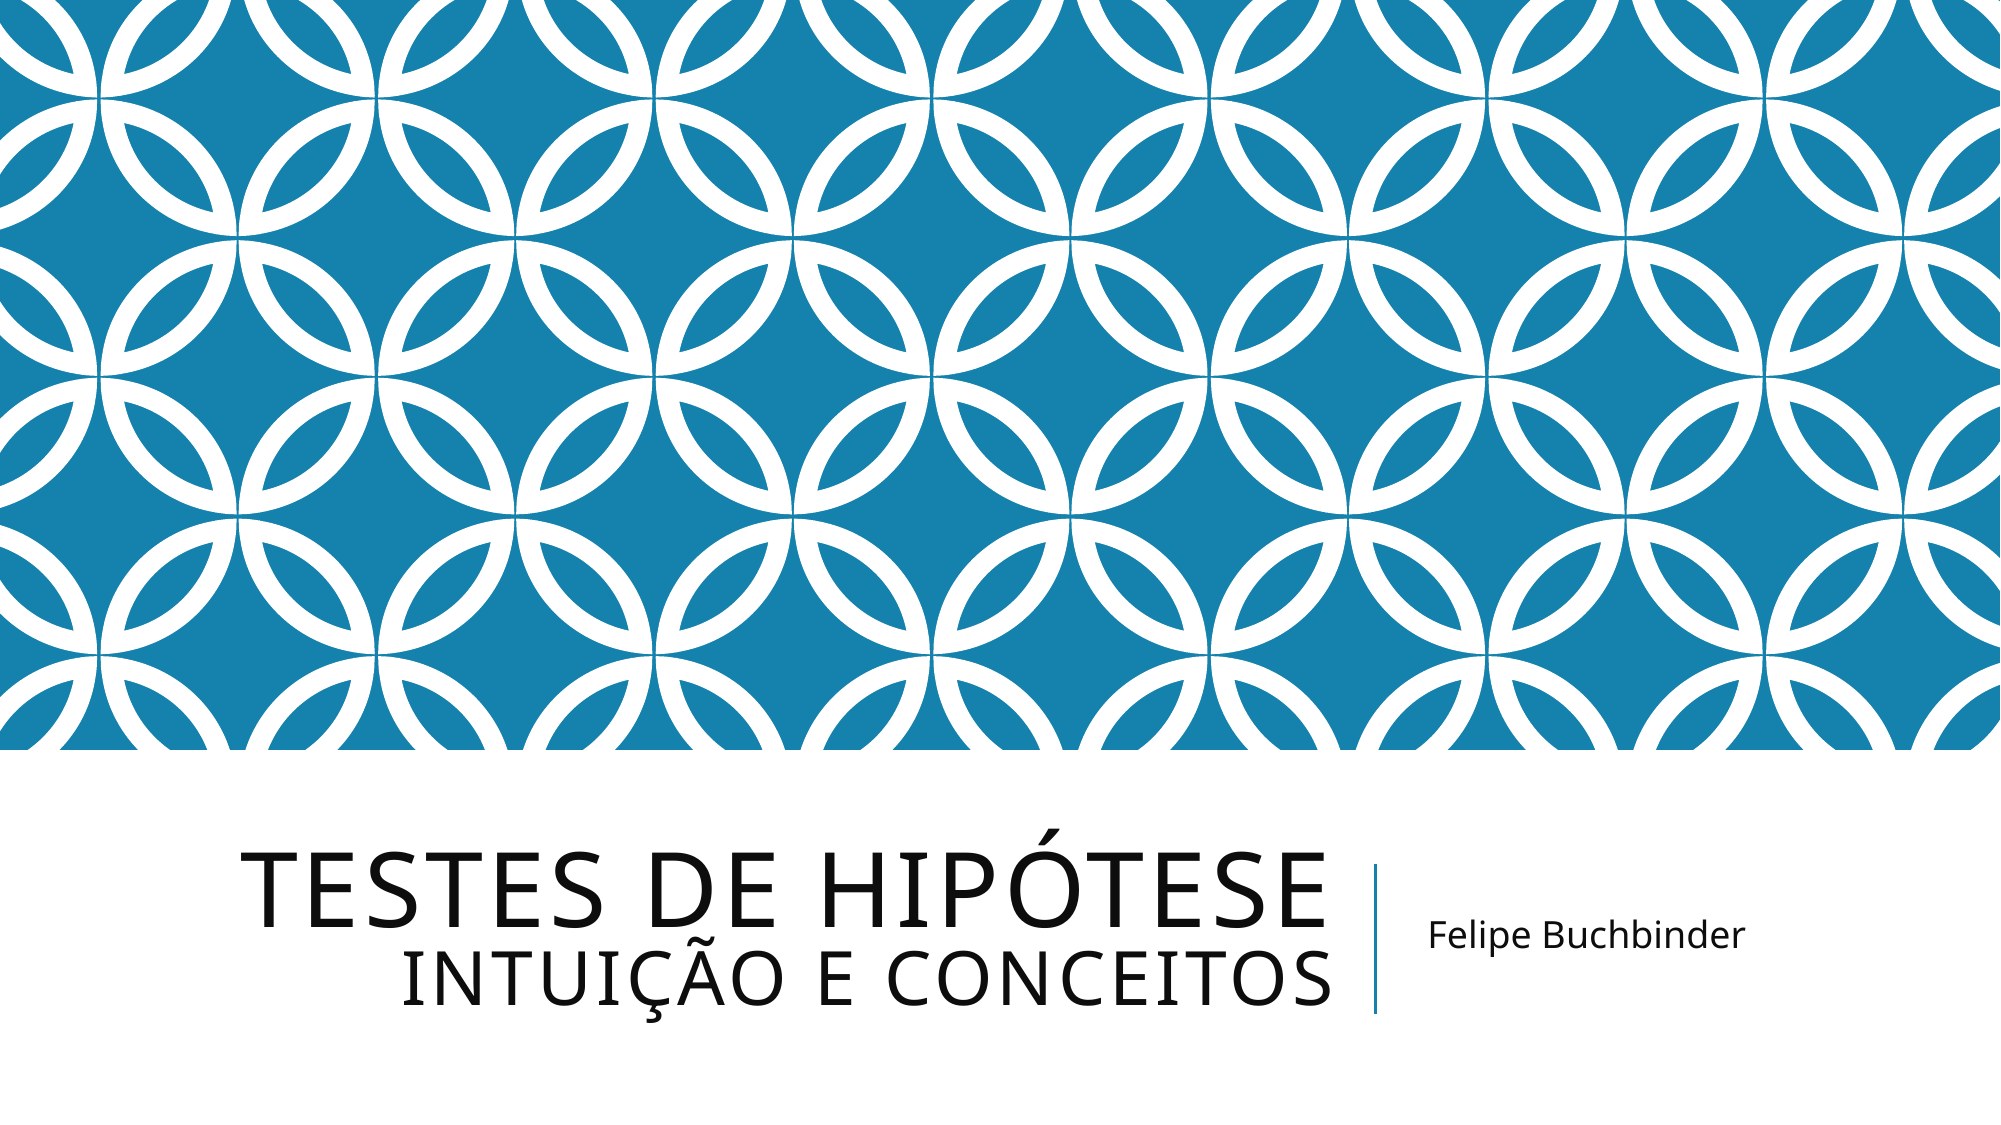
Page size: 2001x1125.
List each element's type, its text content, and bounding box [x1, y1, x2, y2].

title Testes de hipótese intuição e conceitos [75, 813, 1350, 1054]
subtitle Felipe Buchbinder [1412, 813, 1938, 1054]
